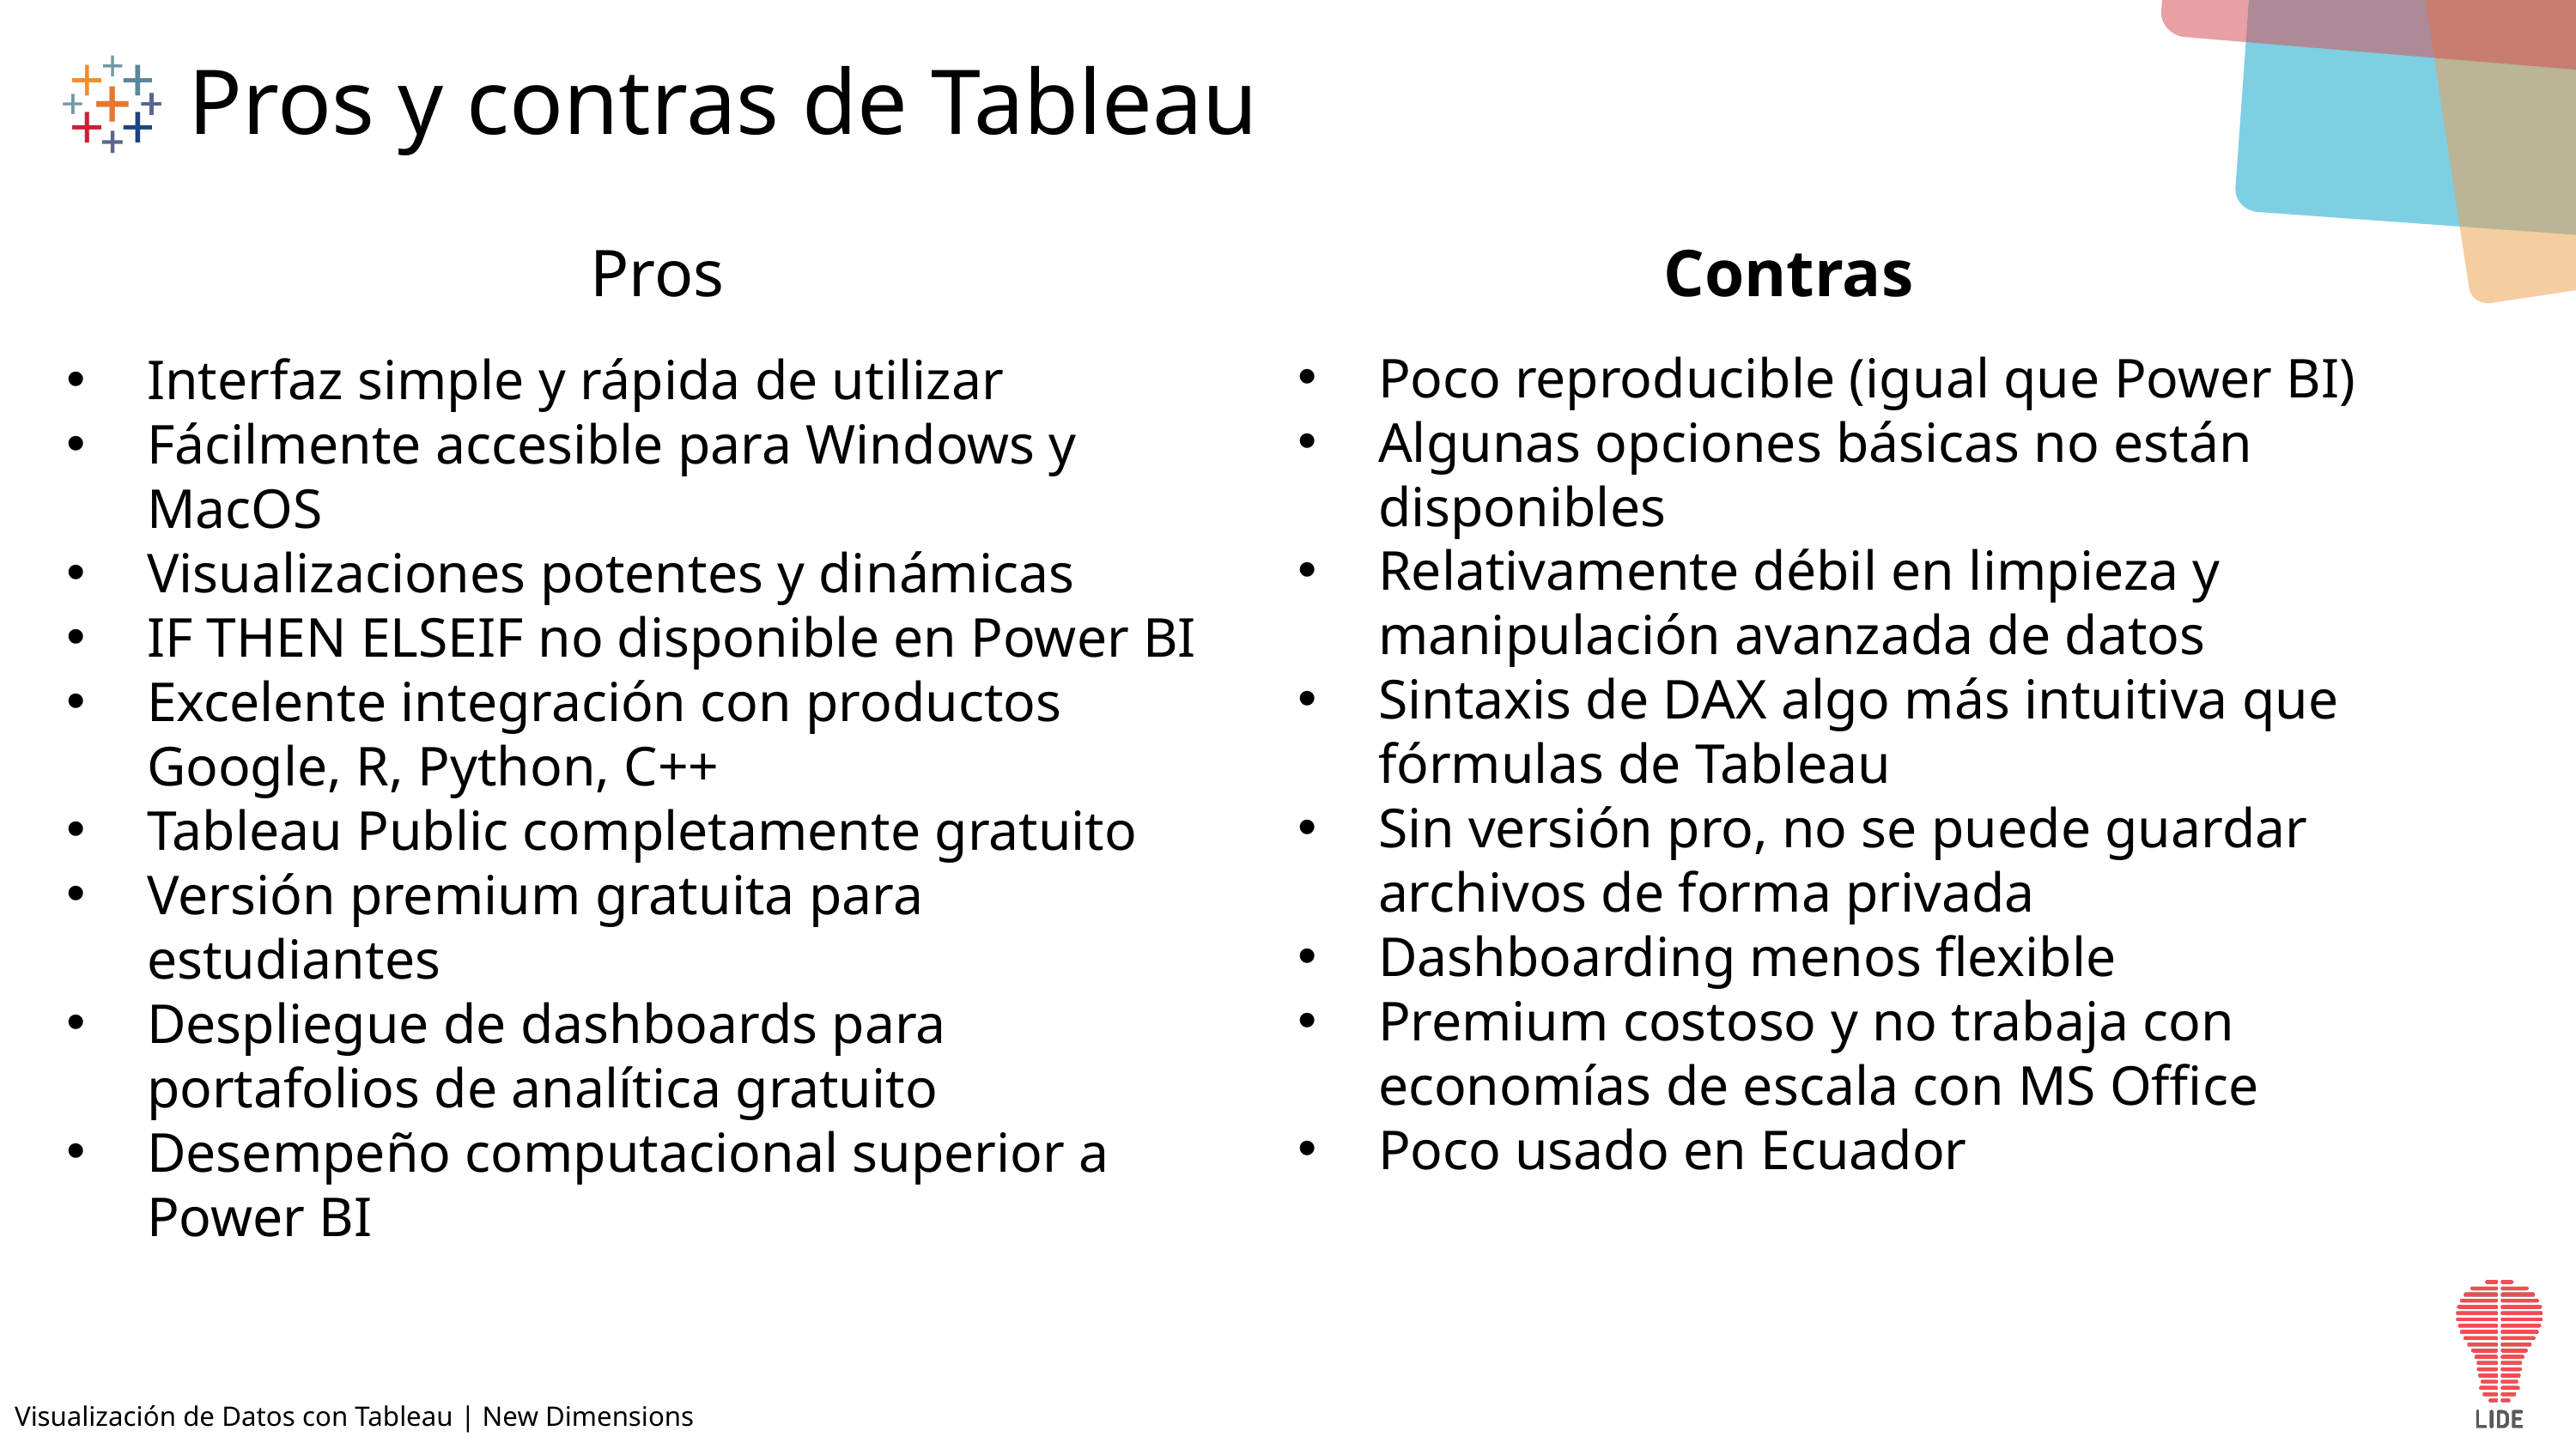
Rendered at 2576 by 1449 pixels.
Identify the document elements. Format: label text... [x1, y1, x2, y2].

text_box Poco reproducible (igual que Power BI) Algunas opciones básicas no están disponibles Relativamente débil en limpieza y manipulación avanzada de datos Sintaxis de DAX algo más intuitiva que fórmulas de Tableau Sin versión pro, no se puede guardar archivos de forma privada Dashboarding menos flexible Premium costoso y no trabaja con economías de escala con MS Office Poco usado en Ecuador [1285, 337, 2441, 1252]
text_box Pros y contras de Tableau [236, 39, 2164, 159]
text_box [2168, 0, 2576, 318]
text_box Pros [228, 225, 1087, 316]
picture [0, 21, 232, 187]
text_box Interfaz simple y rápida de utilizar Fácilmente accesible para Windows y MacOS Visualizaciones potentes y dinámicas IF THEN ELSEIF no disponible en Power BI Excelente integración con productos Google, R, Python, C++ Tableau Public completamente gratuito Versión premium gratuita para estudiantes Despliegue de dashboards para portafolios de analítica gratuito Desempeño computacional superior a Power BI [53, 339, 1241, 1318]
picture [2387, 1236, 2576, 1449]
text_box Visualización de Datos con Tableau | New Dimensions [2, 1392, 956, 1438]
text_box Contras [1358, 225, 2164, 316]
